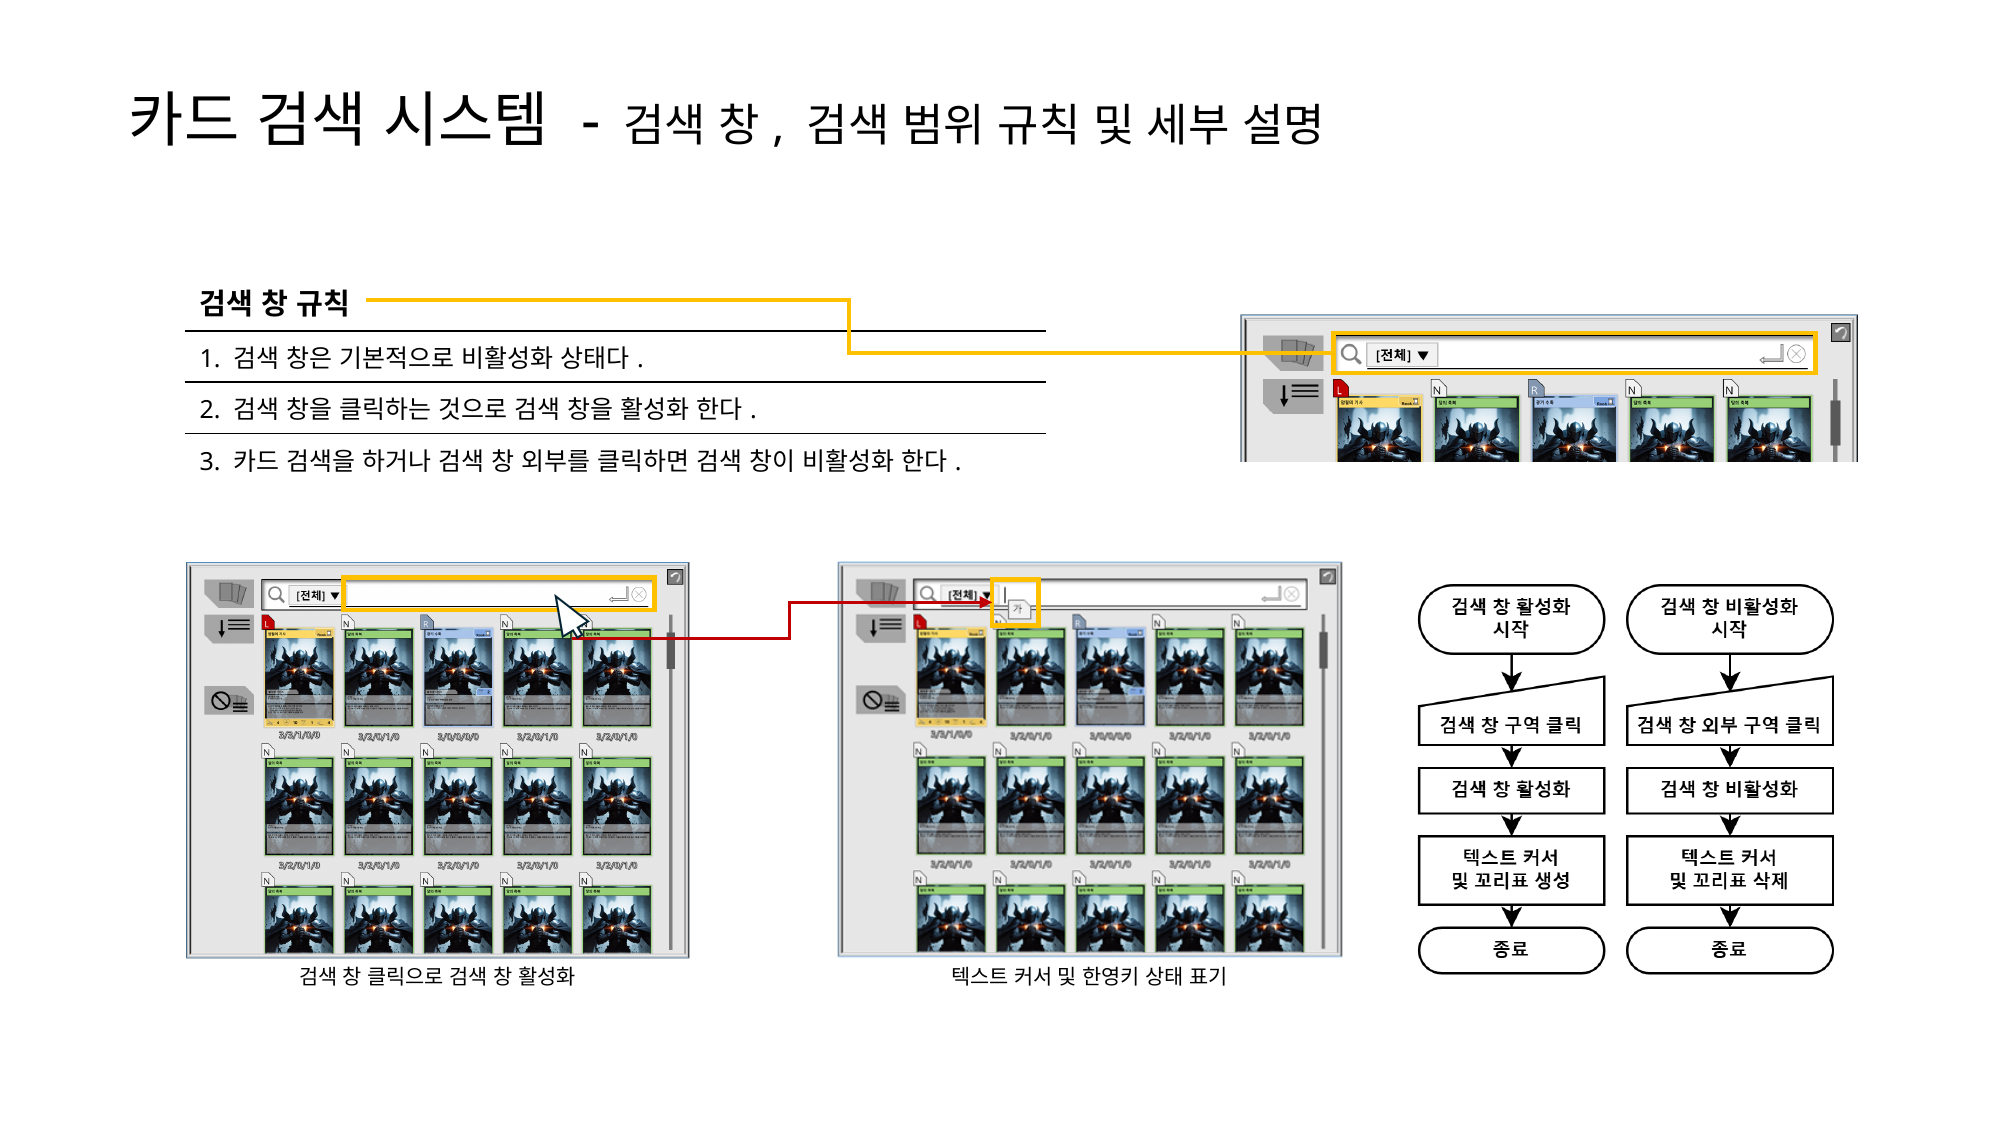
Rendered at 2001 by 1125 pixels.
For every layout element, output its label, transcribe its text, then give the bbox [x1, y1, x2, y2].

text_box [184, 561, 690, 959]
table_cell 3. 카드 검색을 하거나 검색 창 외부를 클릭하면 검색 창이 비활성화 한다. [801, 434, 1046, 485]
text_box 텍스트 커서 및 한영키 상태 표기 [836, 956, 1342, 997]
picture [558, 601, 584, 635]
picture [554, 599, 576, 639]
picture [1395, 561, 1859, 997]
table_header 검색 창 규칙 [185, 273, 1046, 330]
text_box 카드 검색 시스템 - 검색 창, 검색 범위 규칙 및 세부 설명 [113, 63, 1886, 167]
table_cell 3. 카드 검색을 하거나 검색 창 외부를 클릭하면 검색 창이 비활성화 한다. [185, 434, 764, 485]
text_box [837, 561, 1343, 958]
table_cell 2. 검색 창을 클릭하는 것으로 검색 창을 활성화 한다. [185, 383, 1046, 433]
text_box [366, 300, 1334, 354]
picture [554, 593, 590, 620]
table_cell 1. 검색 창은 기본적으로 비활성화 상태다. [185, 332, 1046, 381]
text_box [764, 410, 801, 831]
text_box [1239, 313, 1859, 462]
text_box 검색 창 클릭으로 검색 창 활성화 [184, 959, 690, 997]
picture [579, 623, 590, 639]
